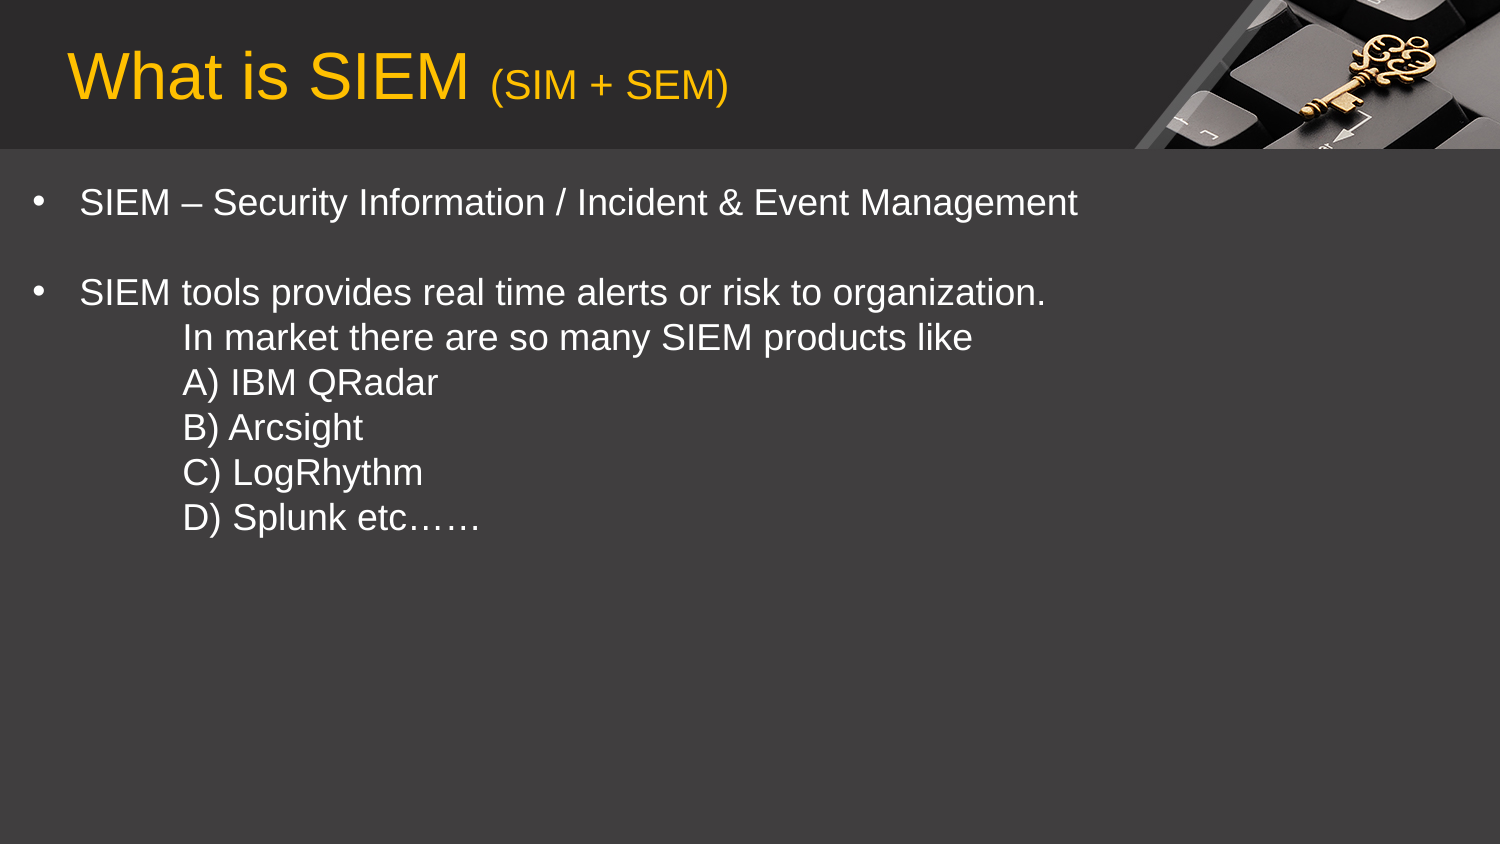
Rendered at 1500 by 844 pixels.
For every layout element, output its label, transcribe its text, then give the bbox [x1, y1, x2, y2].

text_box SIEM – Security Information / Incident & Event Management SIEM tools provides real time alerts or risk to organization. In market there are so many SIEM products like A) IBM QRadar B) Arcsight C) LogRhythm D) Splunk etc…… [17, 171, 1424, 591]
picture [0, 0, 1500, 844]
list What is SIEM (SIM + SEM) [53, 25, 1105, 120]
